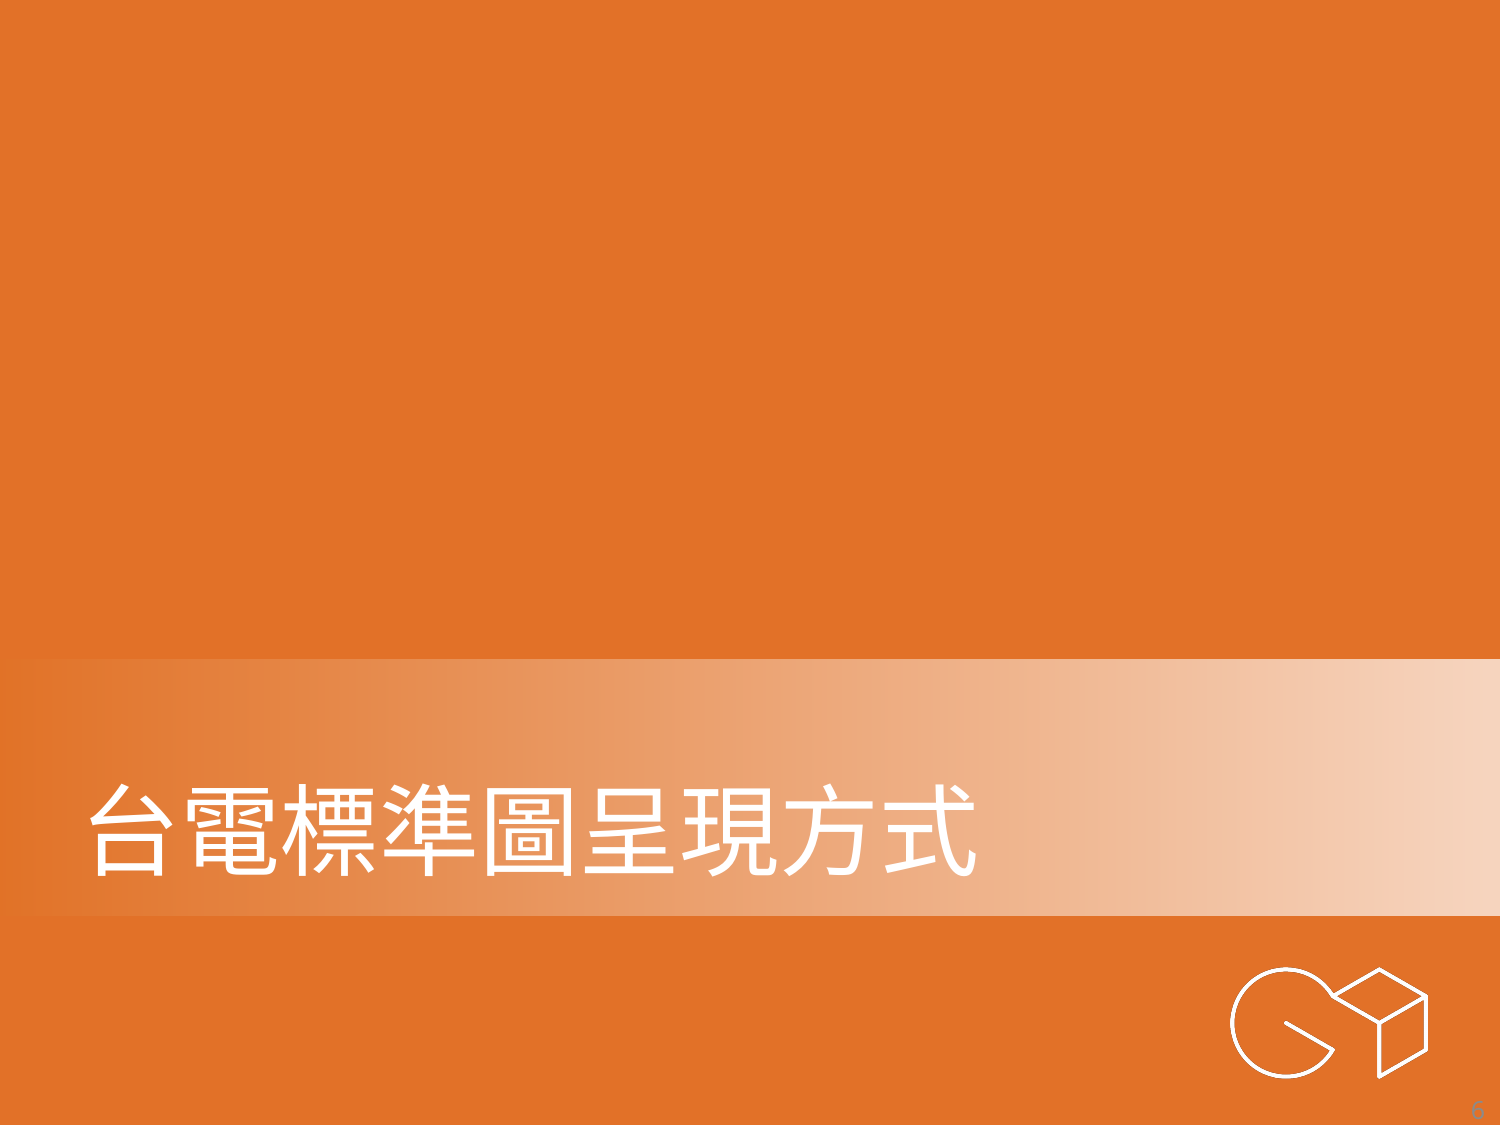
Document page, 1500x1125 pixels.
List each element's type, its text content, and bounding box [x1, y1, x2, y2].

picture [1230, 967, 1428, 1079]
slide_number 6 [1162, 1081, 1500, 1125]
title 台電標準圖呈現方式 [64, 763, 1431, 898]
